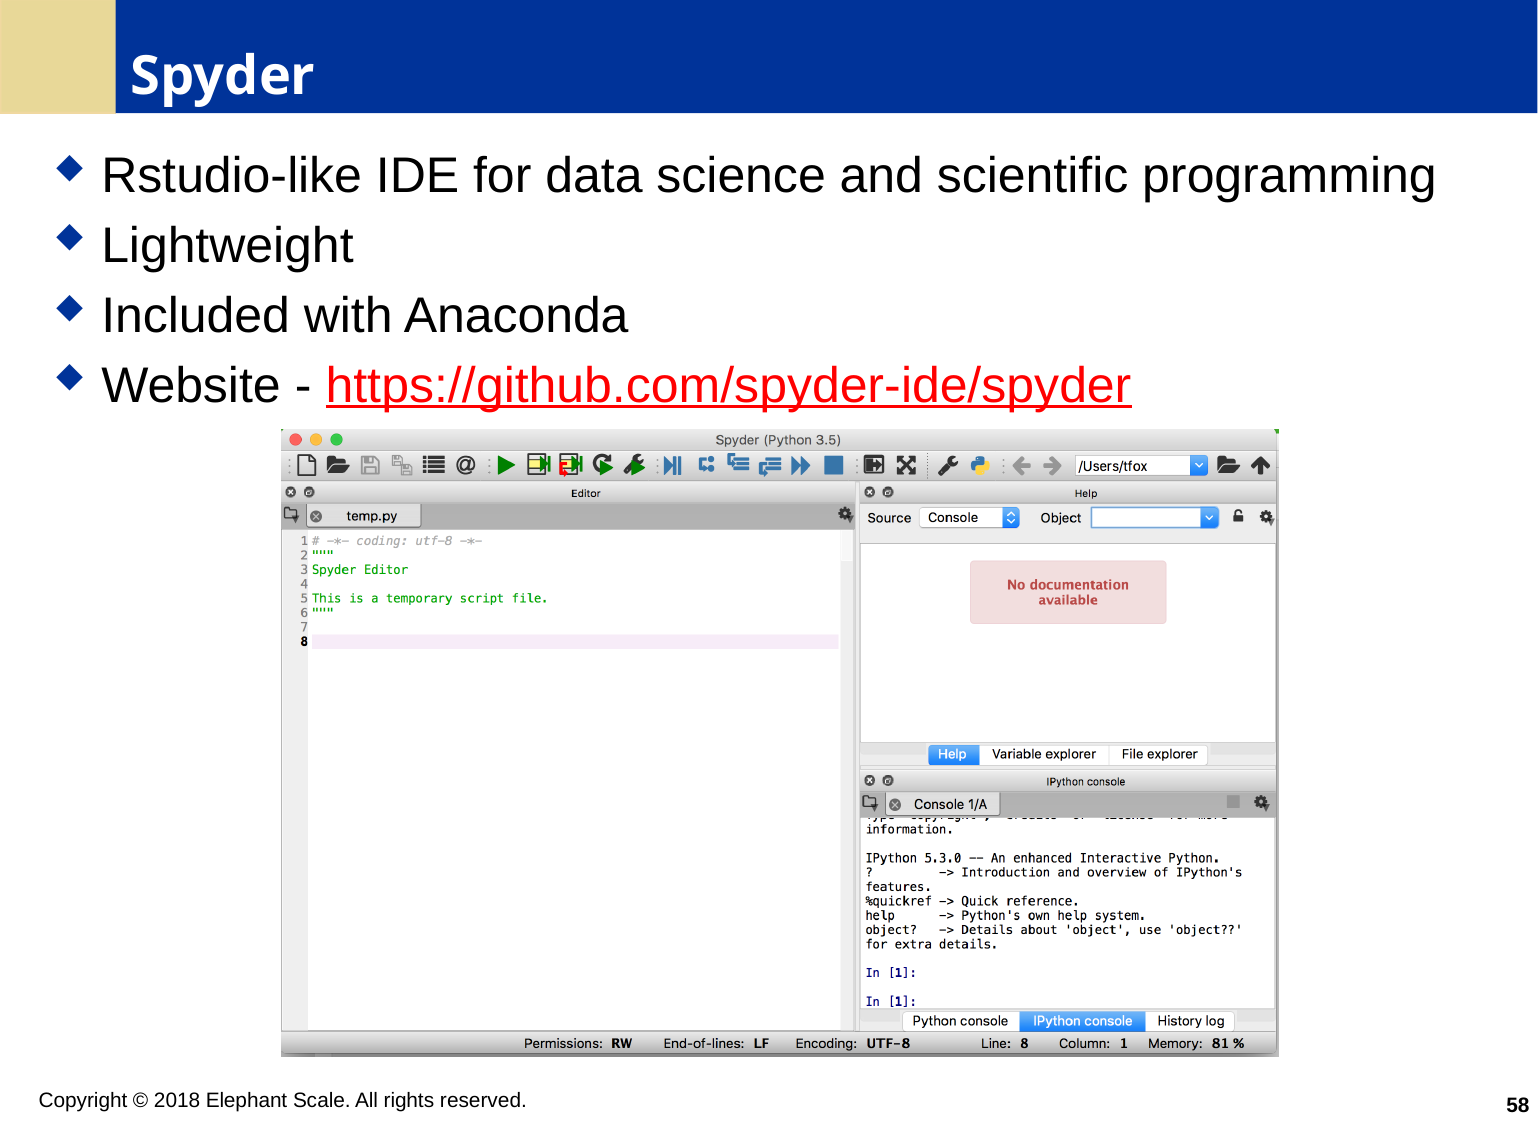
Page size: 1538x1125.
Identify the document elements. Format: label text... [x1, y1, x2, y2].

picture [281, 429, 1279, 1057]
footer Copyright © 2018 Elephant Scale. All rights reserved. [38, 1088, 932, 1112]
slide_number 58 [1439, 1079, 1530, 1117]
title Spyder [115, 0, 1538, 114]
list Rstudio-like IDE for data science and scientific programming Lightweight Included with Anaconda Website - https://github.com/spyder-ide/spyder [38, 134, 1507, 1057]
picture [0, 0, 115, 114]
